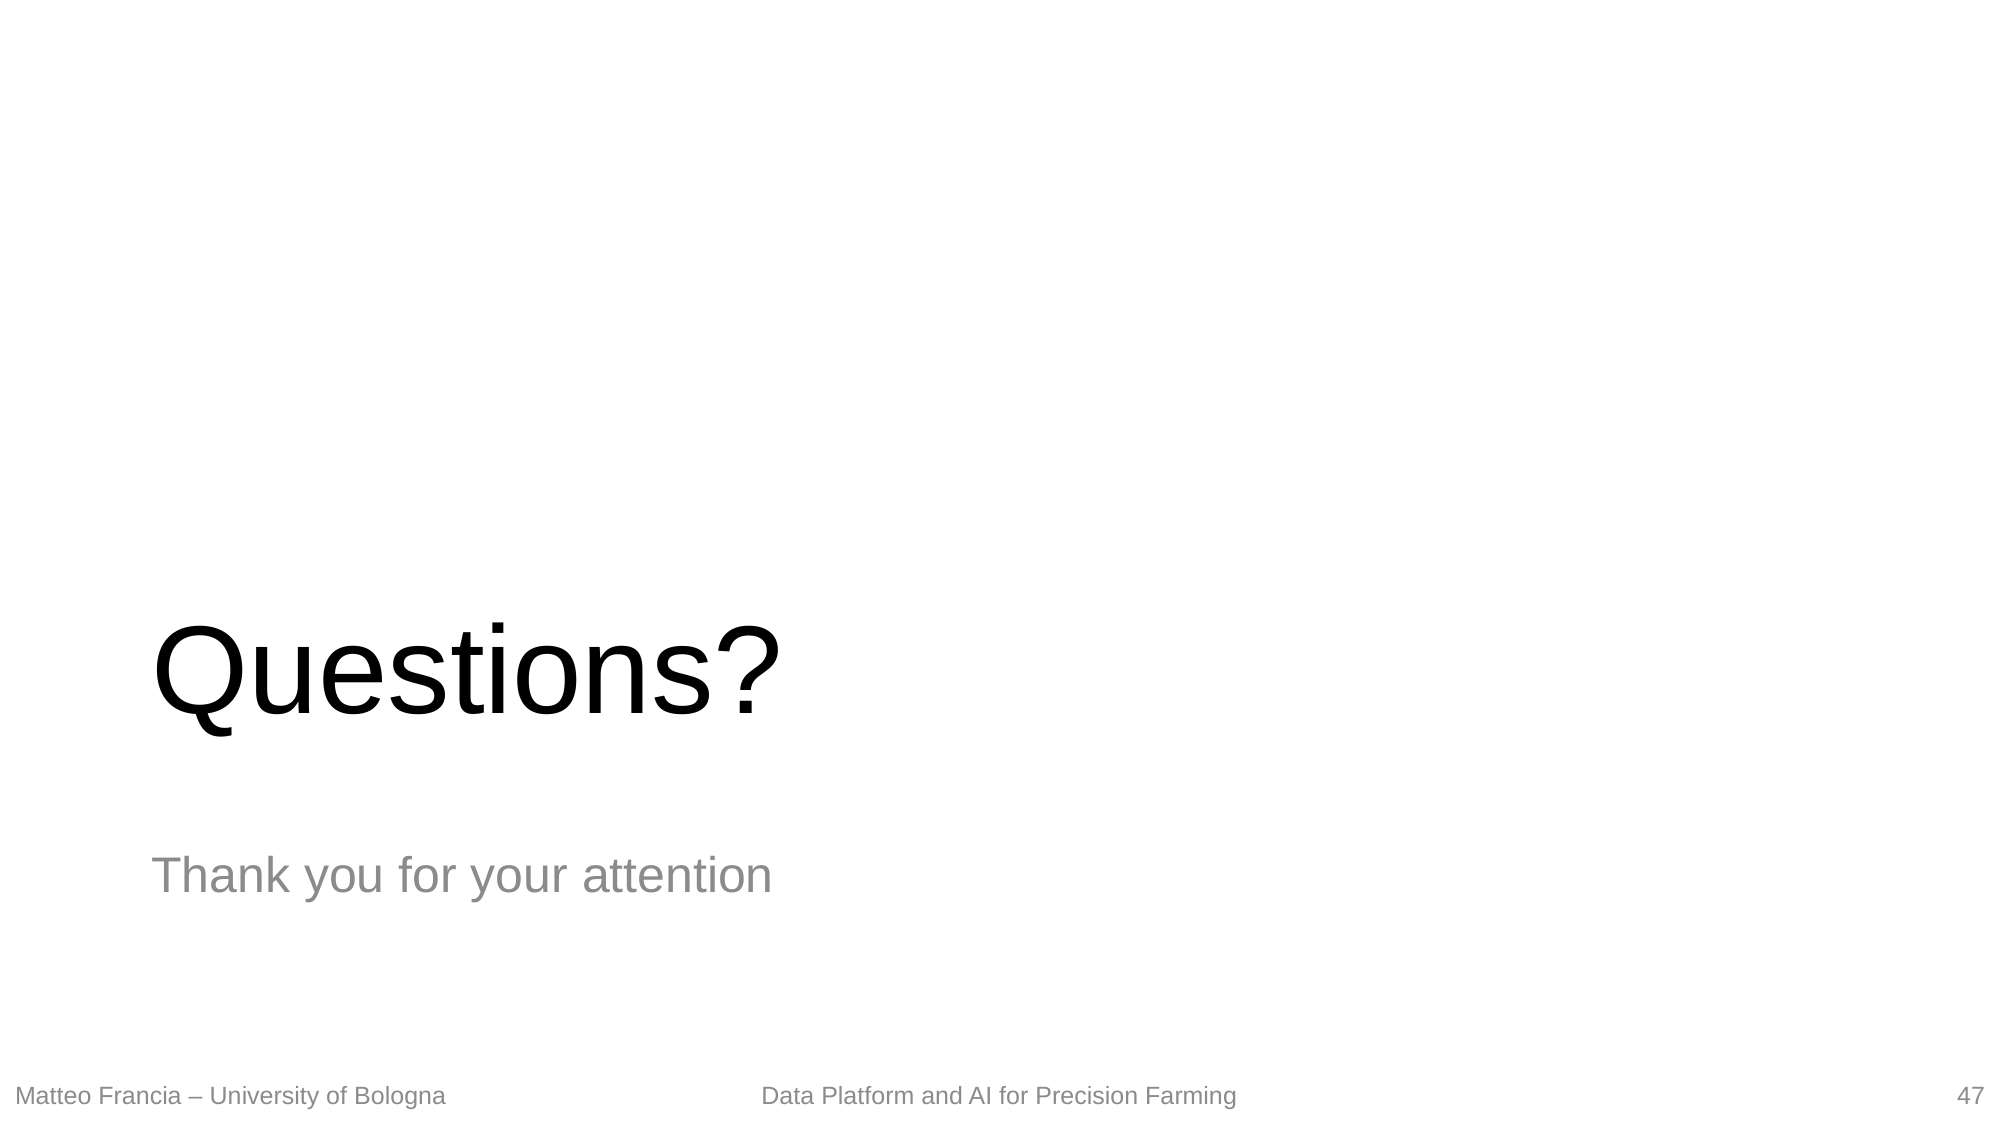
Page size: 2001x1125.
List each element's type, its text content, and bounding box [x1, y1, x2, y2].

title Questions? [136, 280, 1862, 749]
list Thank you for your attention [136, 752, 1862, 999]
slide_number 47 [1550, 1065, 2000, 1125]
footer Matteo Francia – University of Bologna [0, 1065, 466, 1125]
